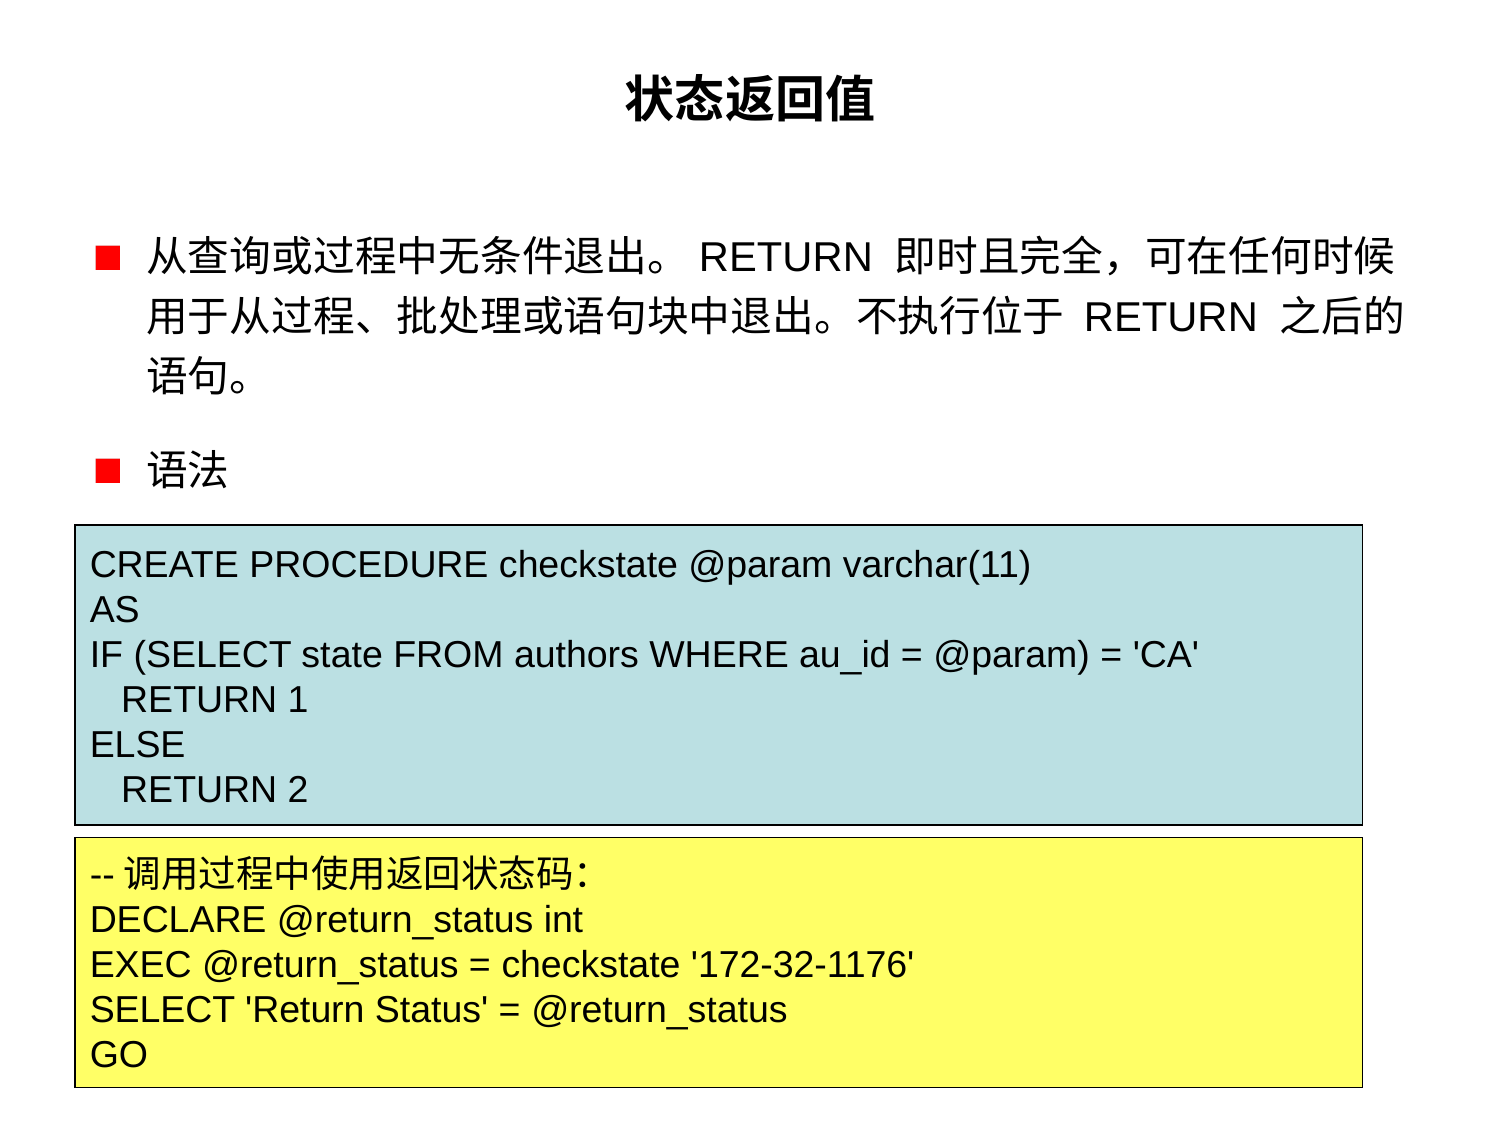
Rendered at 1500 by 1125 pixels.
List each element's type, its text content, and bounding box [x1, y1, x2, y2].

text_box CREATE PROCEDURE checkstate @param varchar(11) AS IF (SELECT state FROM authors WHERE au_id = @param) = 'CA' RETURN 1 ELSE RETURN 2 [74, 524, 1363, 825]
title 状态返回值 [75, 45, 1425, 150]
picture [90, 453, 120, 483]
picture [90, 240, 120, 270]
text_box --调用过程中使用返回状态码： DECLARE @return_status int EXEC @return_status = checkstate '172-32-1176' SELECT 'Return Status' = @return_status GO [74, 837, 1363, 1088]
list 从查询或过程中无条件退出。RETURN 即时且完全，可在任何时候用于从过程、批处理或语句块中退出。不执行位于 RETURN 之后的语句。 语法 RETURN [ integer_expression ] [75, 212, 1425, 500]
